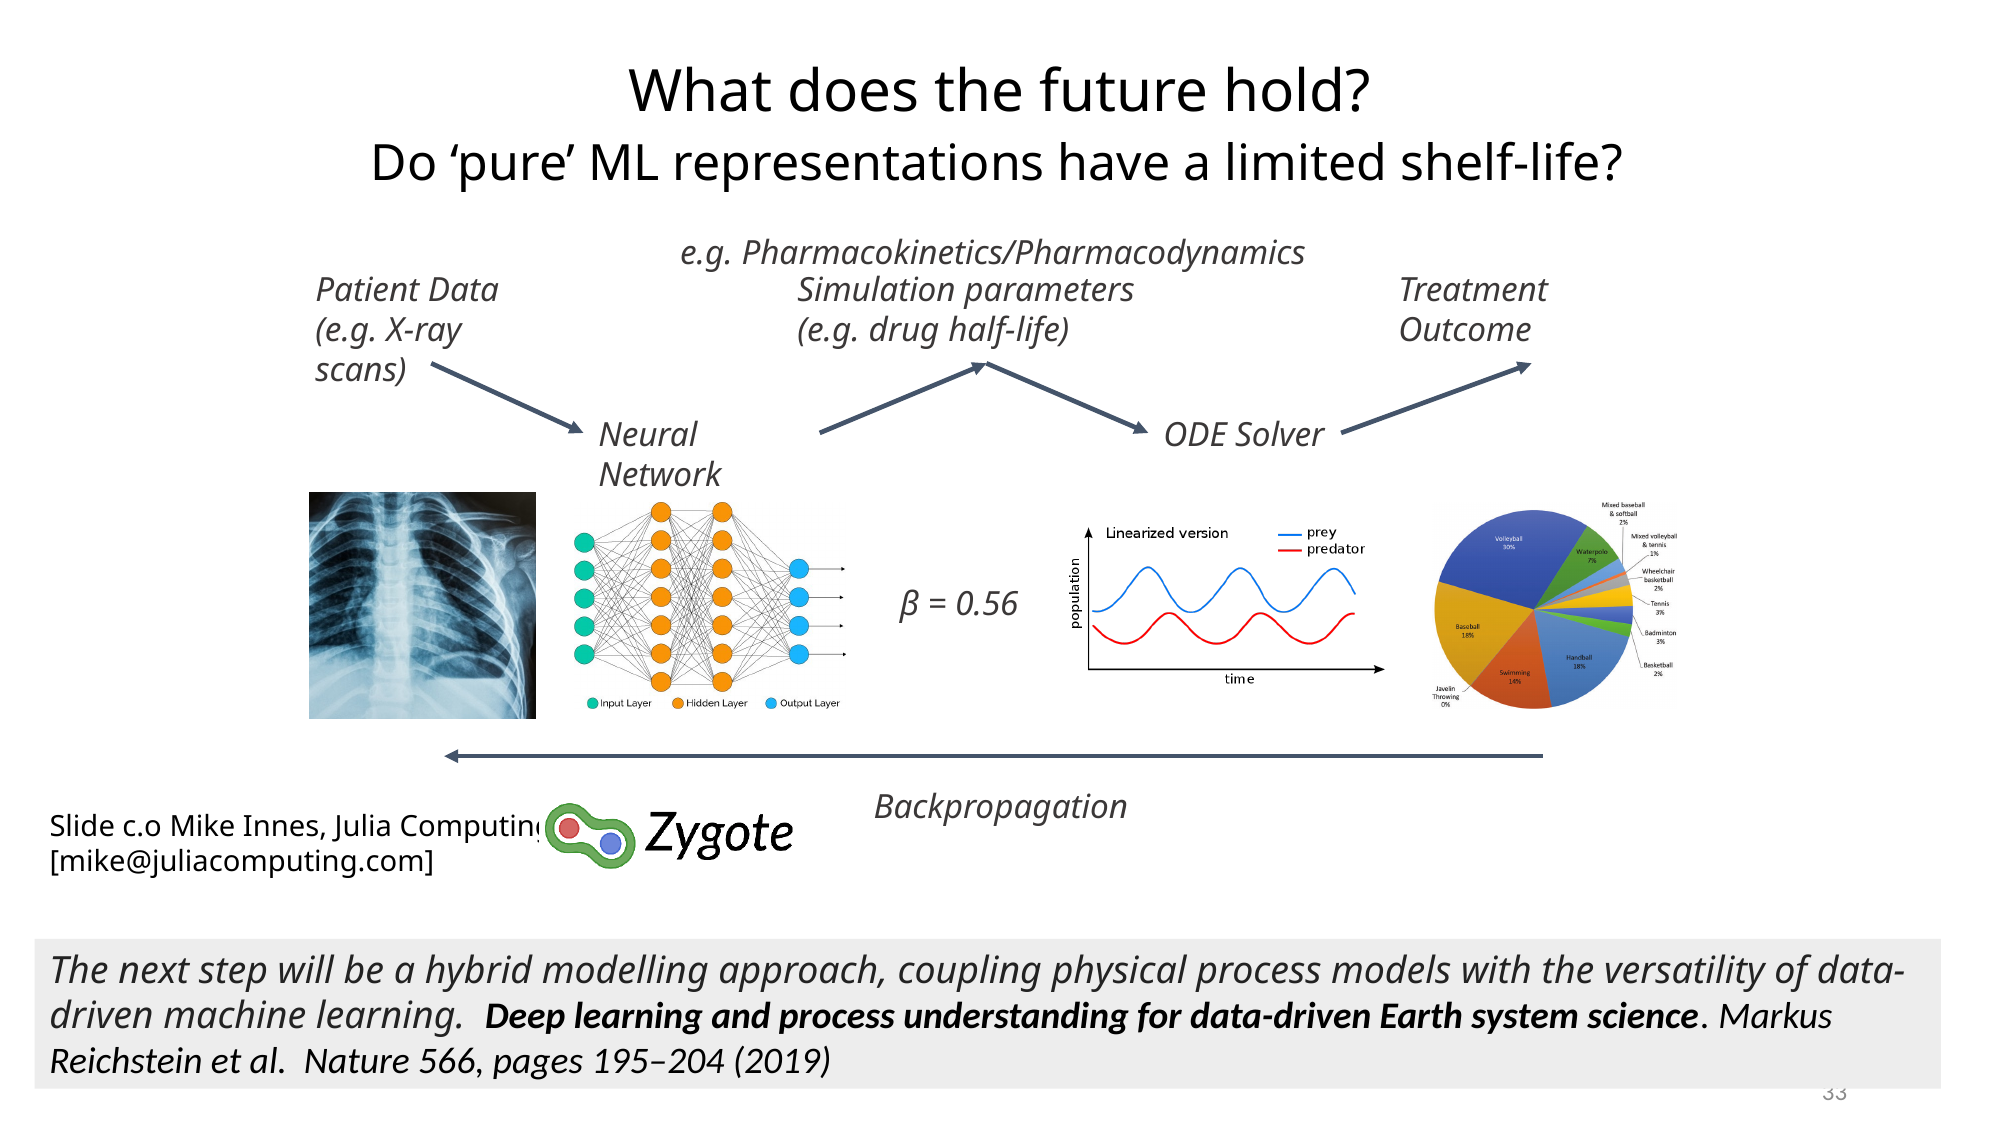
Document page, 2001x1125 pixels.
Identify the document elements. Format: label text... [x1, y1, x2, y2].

picture [539, 798, 797, 873]
text_box Patient Data (e.g. X-ray scans) [300, 316, 562, 364]
picture [309, 492, 536, 719]
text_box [431, 363, 584, 433]
text_box ODE Solver [1148, 398, 1342, 468]
text_box Simulation parameters (e.g. drug half-life) [782, 316, 1191, 364]
text_box β = 0.56 [884, 566, 1043, 645]
text_box Treatment Outcome [1383, 316, 1680, 364]
picture [1064, 520, 1389, 691]
text_box What does the future hold? [613, 46, 1386, 131]
title e.g. Pharmacokinetics/Pharmacodynamics [294, 221, 1693, 316]
text_box The next step will be a hybrid modelling approach, coupling physical process models with the versatility of data-driven machine learning. Deep learning and process understanding for data-driven Earth system science. Markus Reichstein et al. Nature 566, pages 195–204 (2019) [34, 938, 1941, 1089]
picture [574, 502, 846, 710]
text_box Do ‘pure’ ML representations have a limited shelf-life? [355, 63, 1639, 199]
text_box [986, 363, 1149, 433]
text_box Neural Network [583, 398, 820, 468]
text_box Slide c.o Mike Innes, Julia Computing [mike@juliacomputing.com] [34, 710, 828, 931]
text_box Backpropagation [858, 769, 1227, 880]
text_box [819, 363, 986, 433]
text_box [1341, 363, 1532, 433]
picture [1431, 502, 1677, 710]
slide_number 33 [1412, 1089, 1863, 1121]
